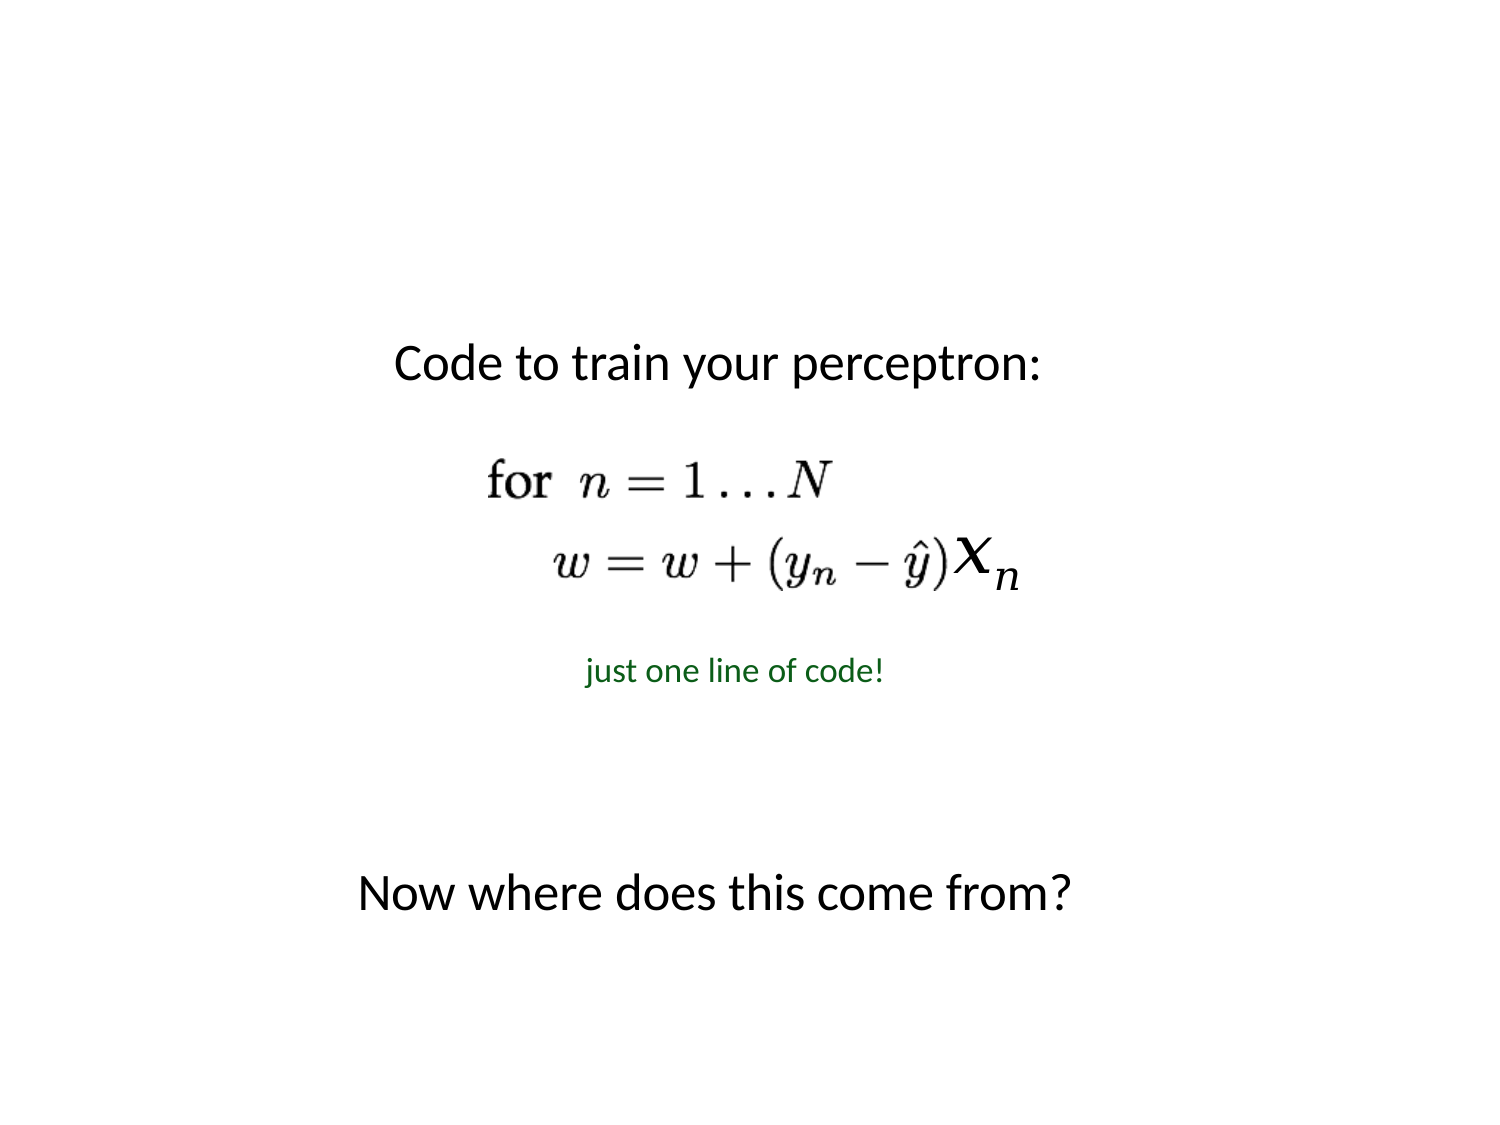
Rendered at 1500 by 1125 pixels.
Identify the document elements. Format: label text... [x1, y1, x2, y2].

text_box just one line of code! [584, 646, 916, 690]
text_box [488, 458, 1024, 600]
title Code to train your perceptron: [392, 263, 1108, 453]
text_box Now where does this come from? [355, 855, 1145, 921]
